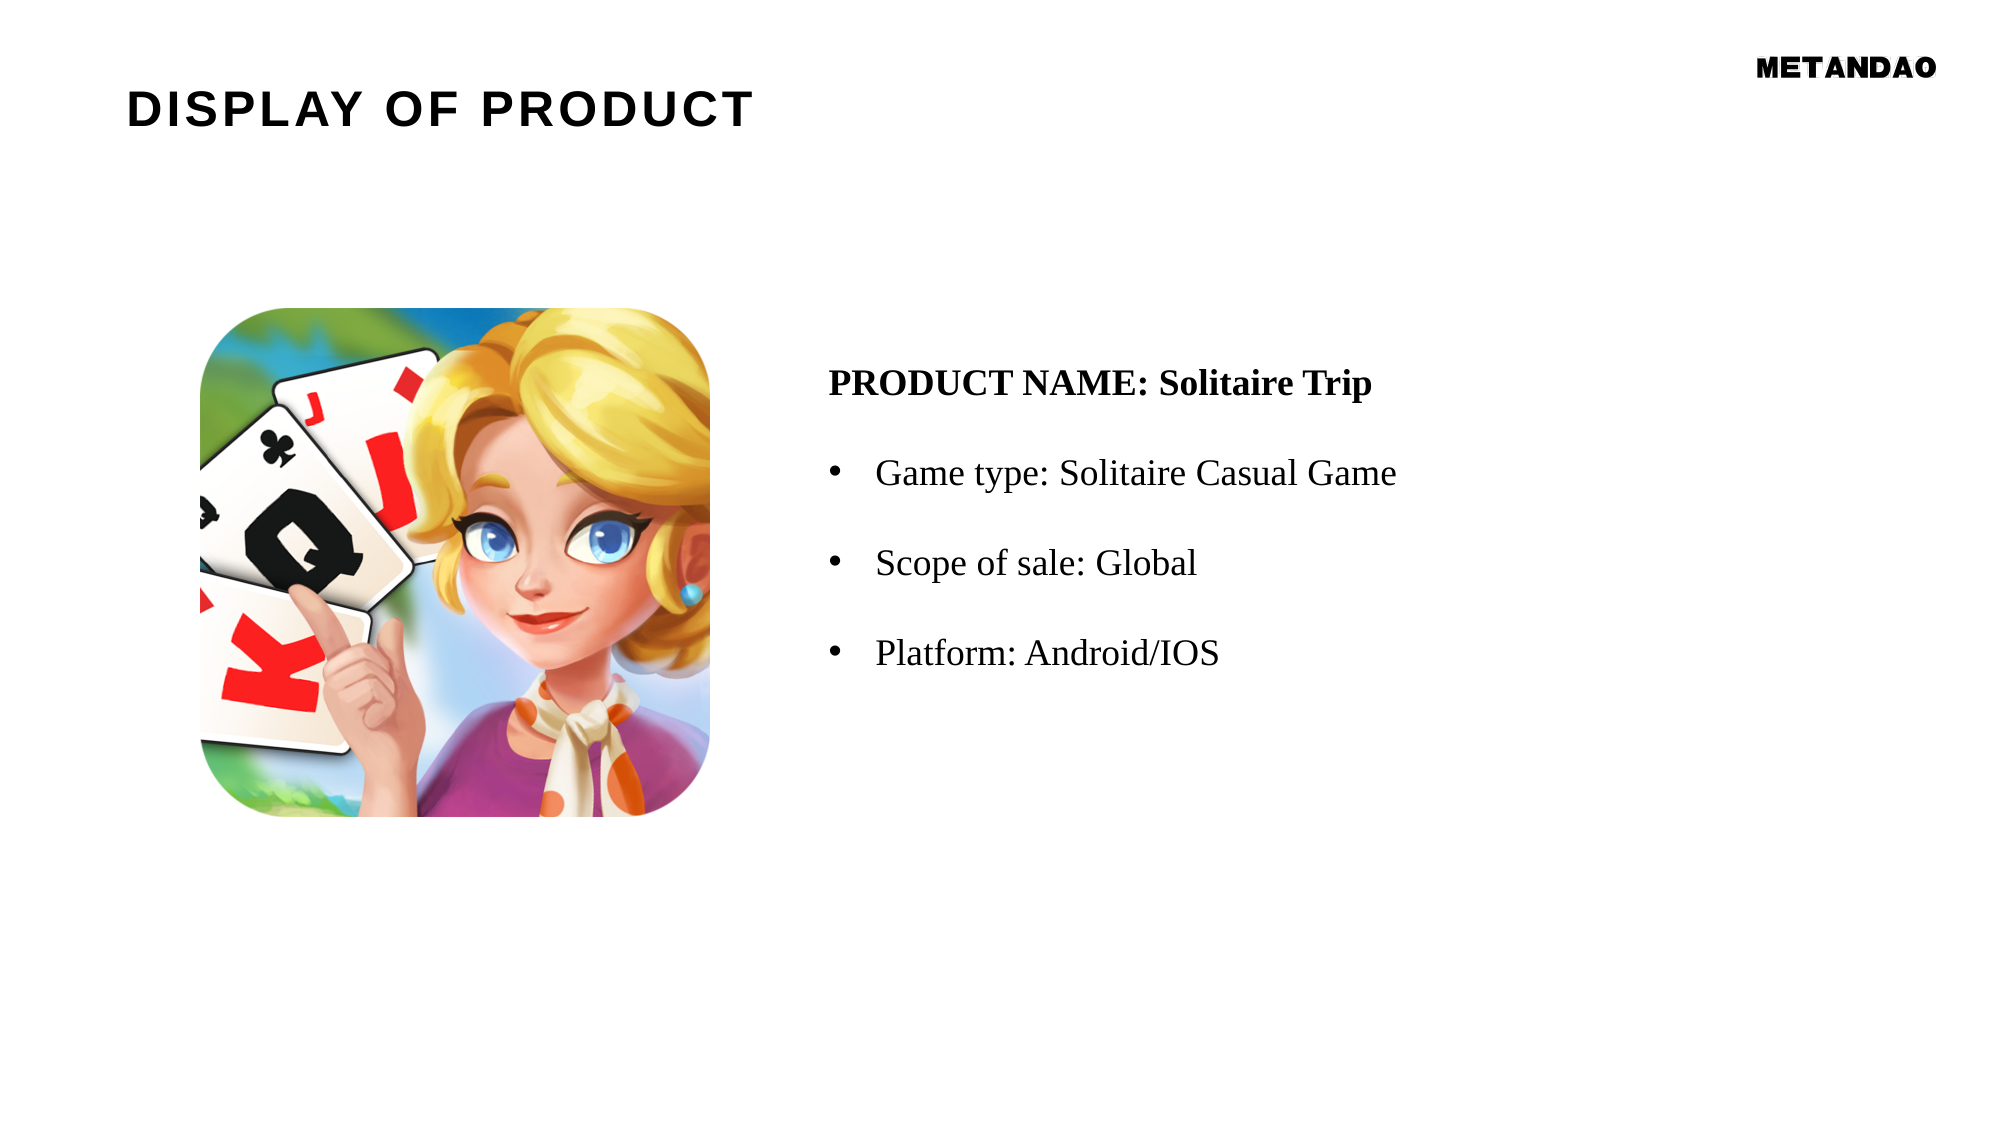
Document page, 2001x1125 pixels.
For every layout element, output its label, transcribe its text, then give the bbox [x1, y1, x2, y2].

text_box DISPLAY OF PRODUCT [109, 70, 1891, 143]
picture [1745, 42, 1949, 92]
picture [200, 308, 710, 817]
text_box PRODUCT NAME: Solitaire Trip Game type: Solitaire Casual Game Scope of sale: Global Platform: Android/IOS [813, 350, 1485, 771]
